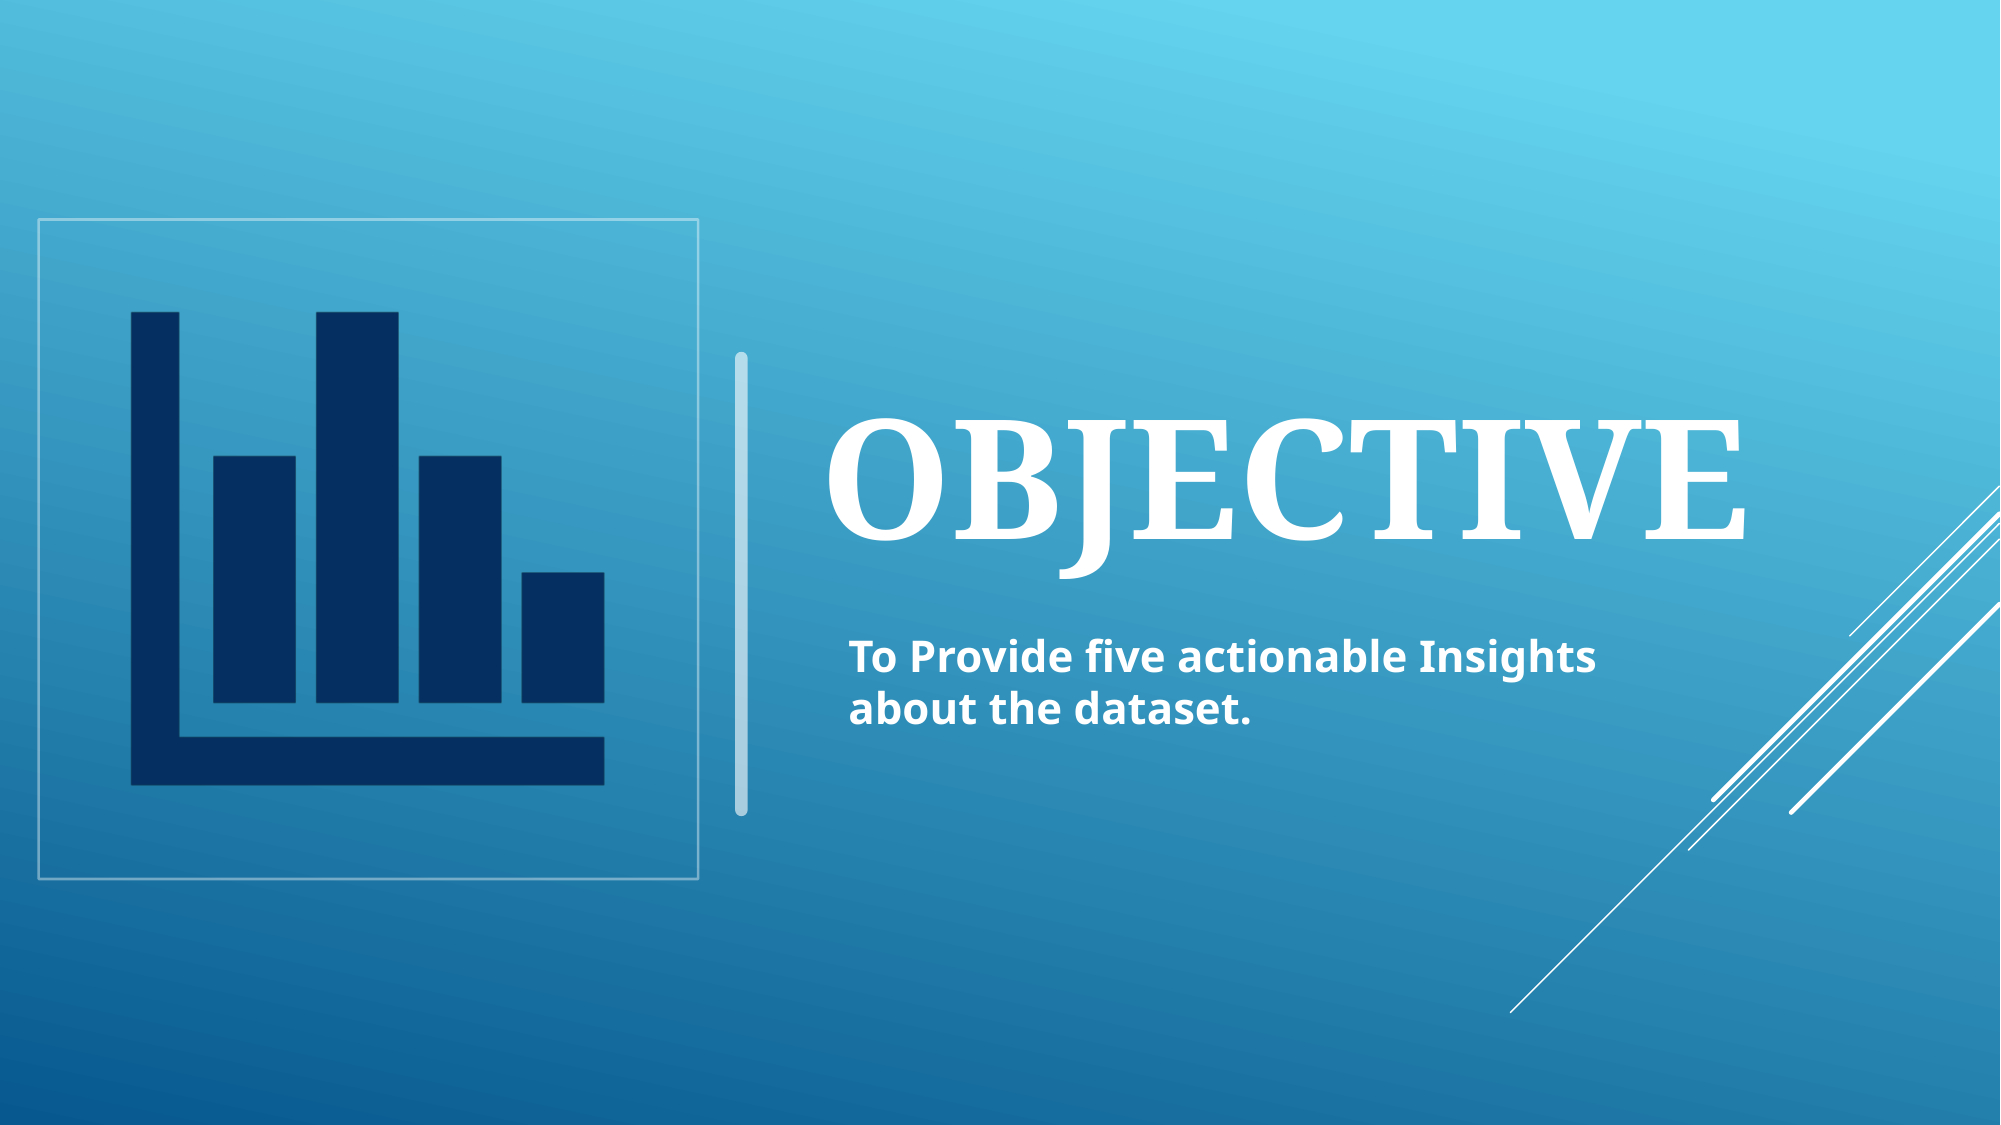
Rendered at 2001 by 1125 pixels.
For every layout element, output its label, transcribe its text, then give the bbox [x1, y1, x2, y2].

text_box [1510, 485, 2000, 1013]
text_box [1203, 4, 2000, 802]
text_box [1001, 14, 1510, 1013]
text_box [0, 0, 2000, 1125]
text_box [1186, 37, 1510, 851]
title Objective [805, 83, 1001, 581]
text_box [1286, 99, 2000, 813]
picture [39, 220, 697, 878]
list To Provide five actionable Insights about the dataset. [833, 621, 1001, 878]
